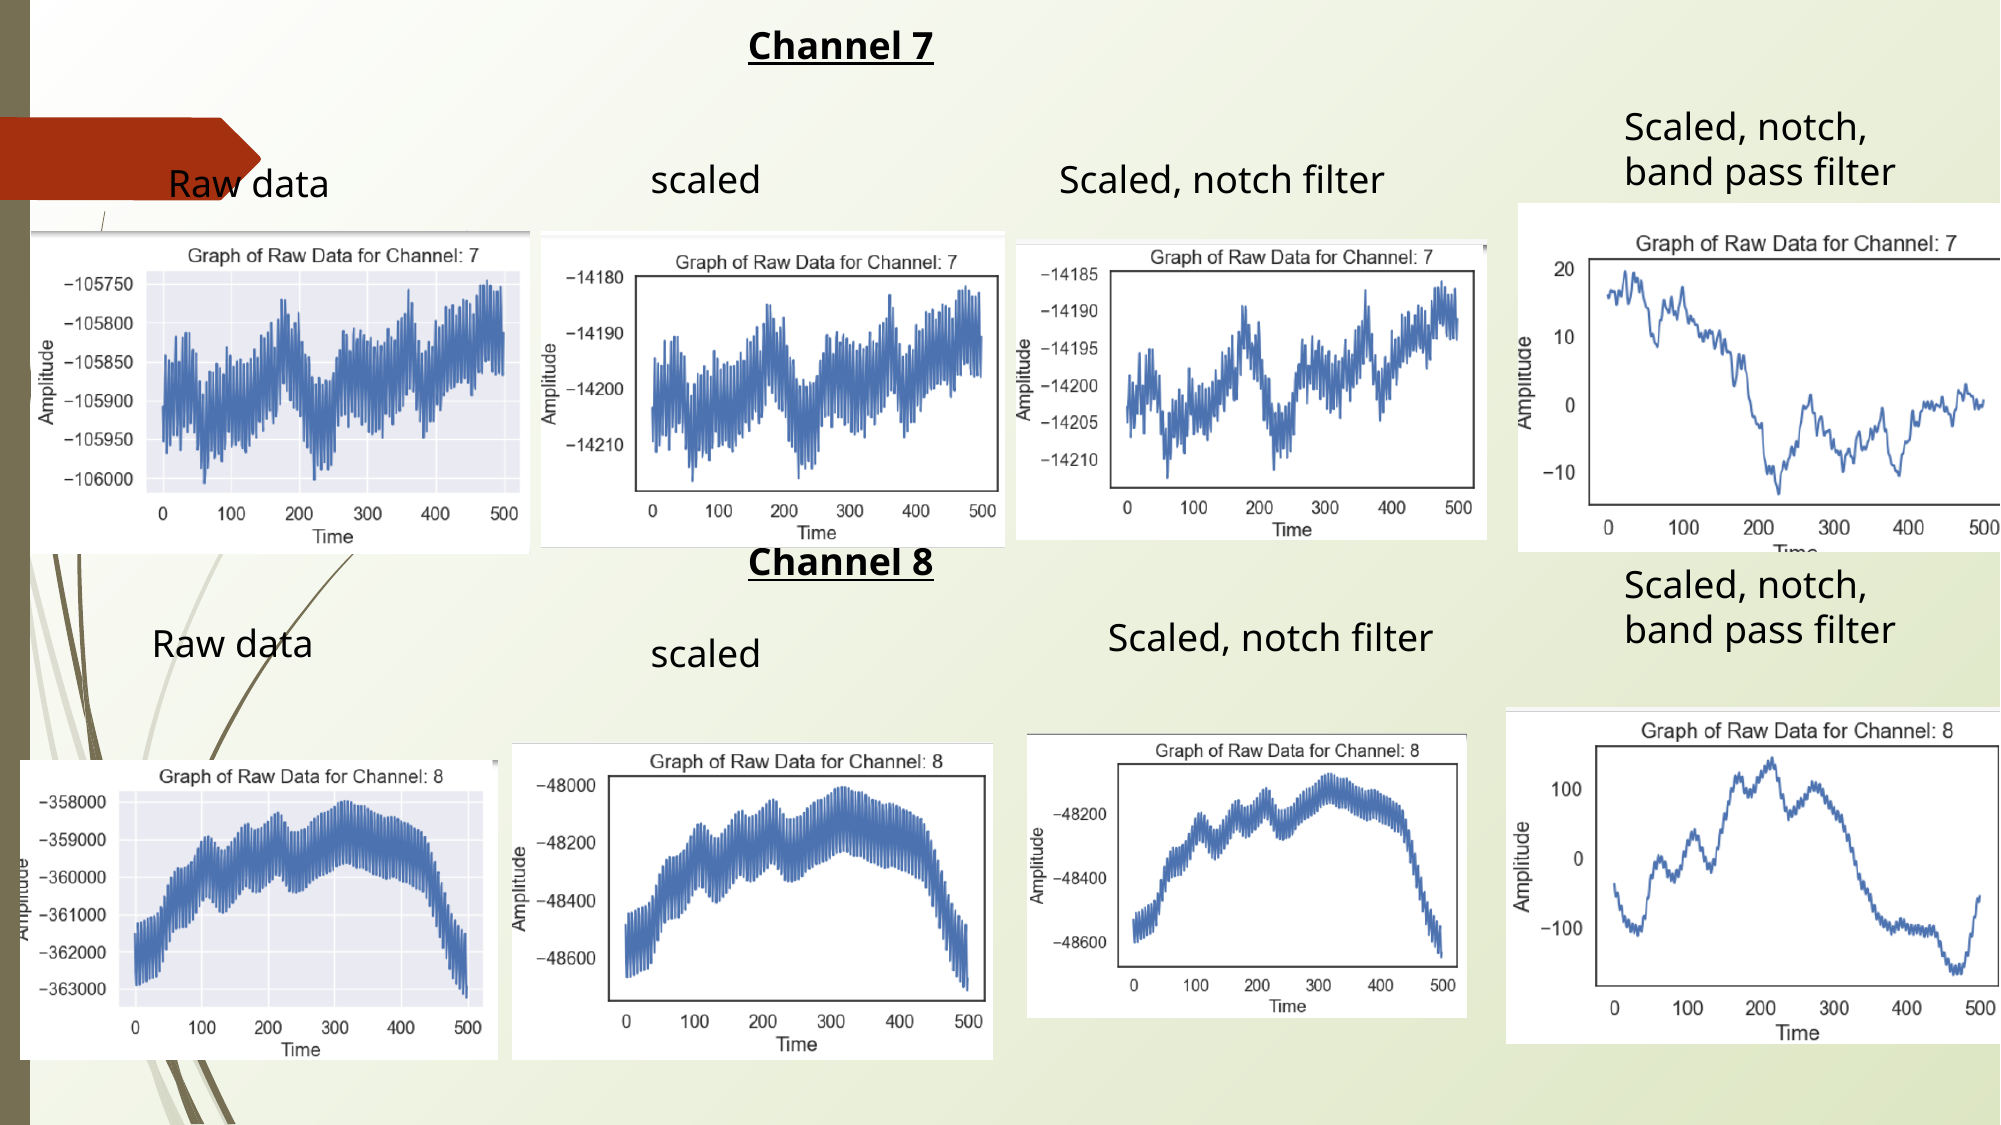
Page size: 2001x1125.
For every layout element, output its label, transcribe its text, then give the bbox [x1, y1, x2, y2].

text_box Scaled, notch, band pass filter [1609, 95, 1919, 201]
text_box Raw data [152, 152, 365, 213]
picture [512, 742, 994, 1060]
text_box scaled [635, 148, 790, 209]
picture [1506, 707, 2000, 1045]
picture [1517, 203, 2000, 553]
text_box Scaled, notch filter [1092, 606, 1467, 667]
text_box Channel 8 [732, 556, 951, 591]
text_box scaled [635, 622, 790, 683]
text_box Scaled, notch filter [1044, 148, 1418, 209]
text_box Raw data [136, 612, 349, 673]
text_box Scaled, notch, band pass filter [1609, 561, 1919, 659]
picture [1015, 239, 1487, 540]
picture [31, 230, 531, 554]
picture [1027, 733, 1467, 1018]
picture [20, 760, 498, 1060]
text_box Channel 7 [732, 14, 993, 75]
picture [541, 230, 1005, 549]
